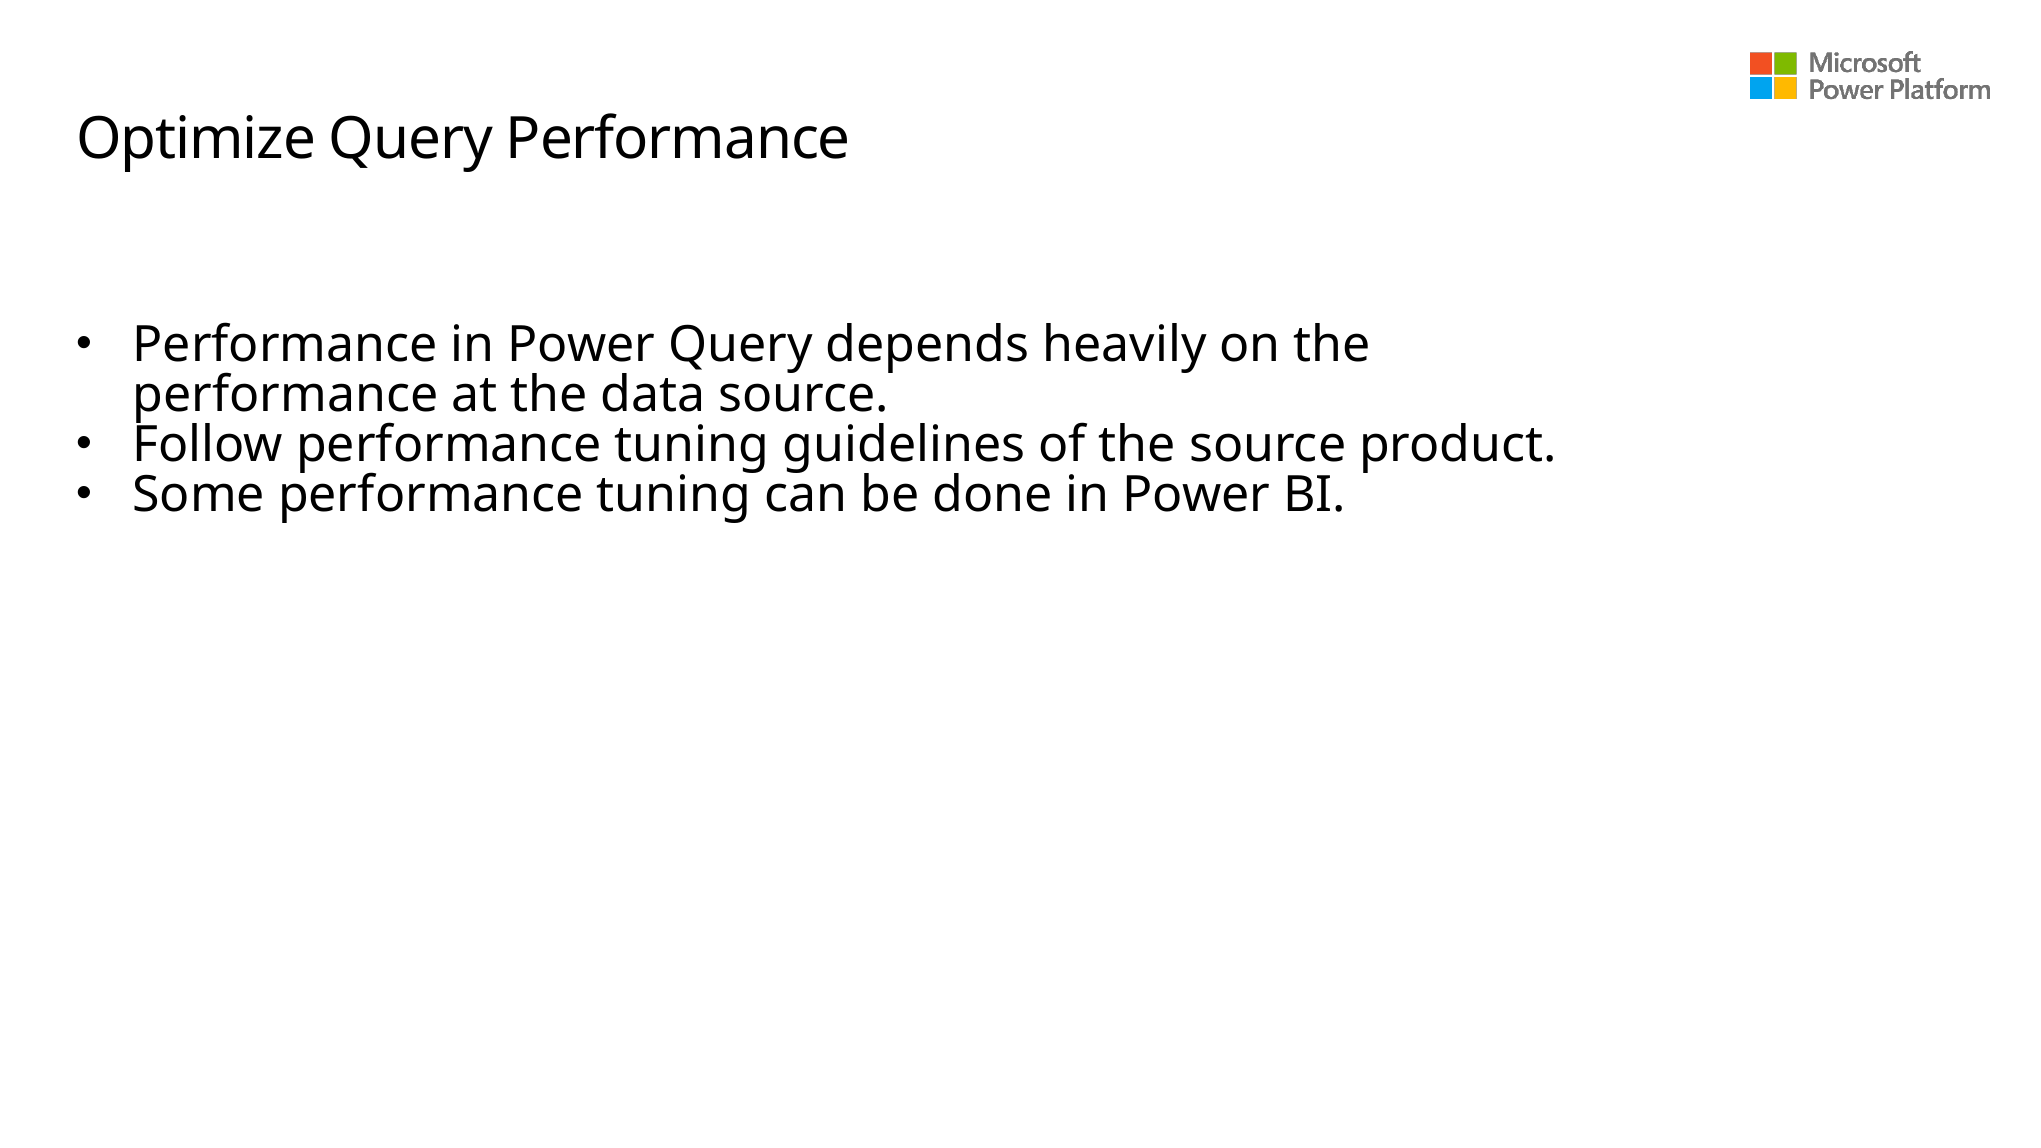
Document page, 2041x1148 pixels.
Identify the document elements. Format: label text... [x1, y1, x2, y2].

picture [1704, 6, 2037, 145]
list Performance in Power Query depends heavily on the performance at the data source. Follow performance tuning guidelines of the source product. Some performance tuning can be done in Power BI. [76, 321, 1647, 524]
title Optimize Query Performance [76, 103, 1969, 172]
